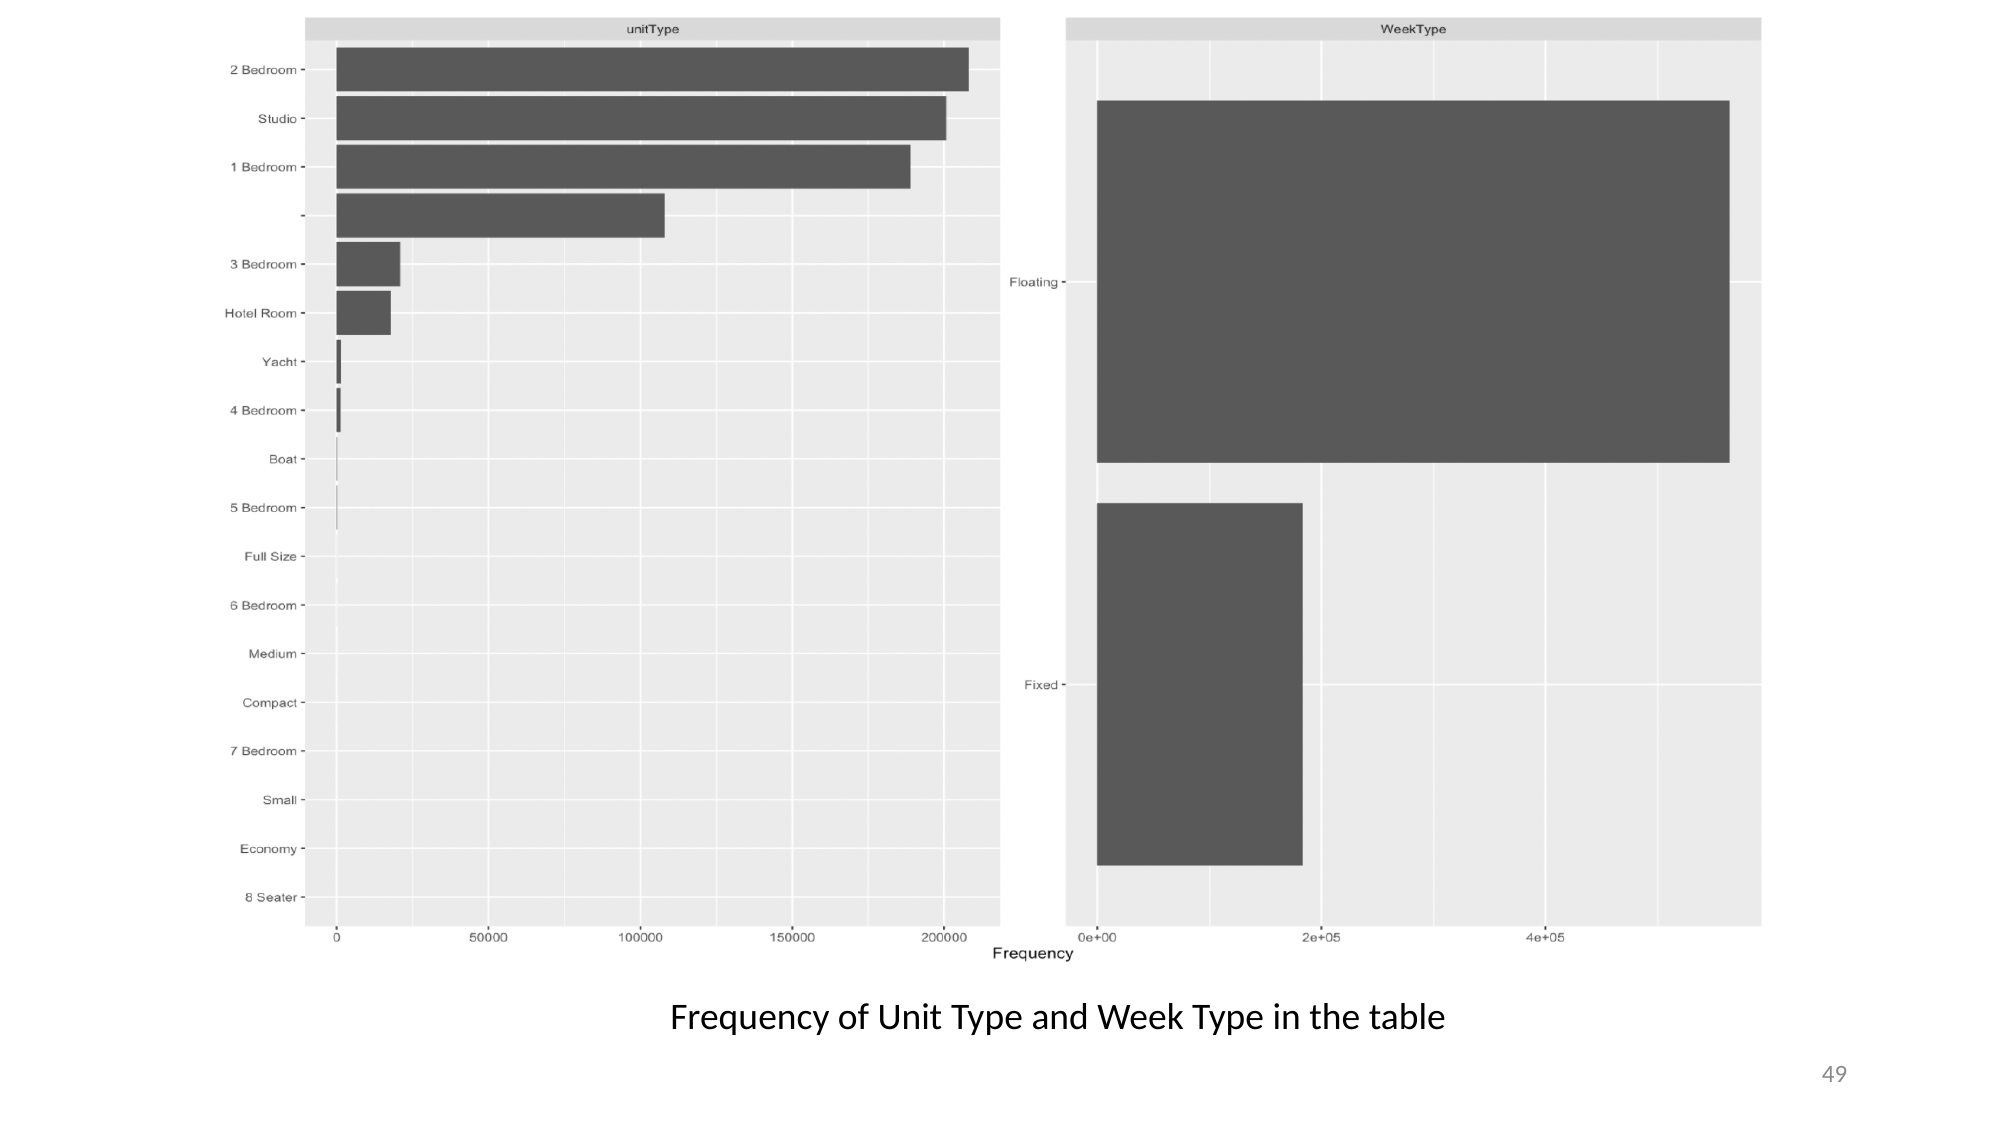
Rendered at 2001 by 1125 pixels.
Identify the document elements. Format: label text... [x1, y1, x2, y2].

slide_number 49 [1412, 1042, 1863, 1103]
text_box Frequency of Unit Type and Week Type in the table [655, 984, 1689, 1045]
picture [168, 0, 1832, 978]
